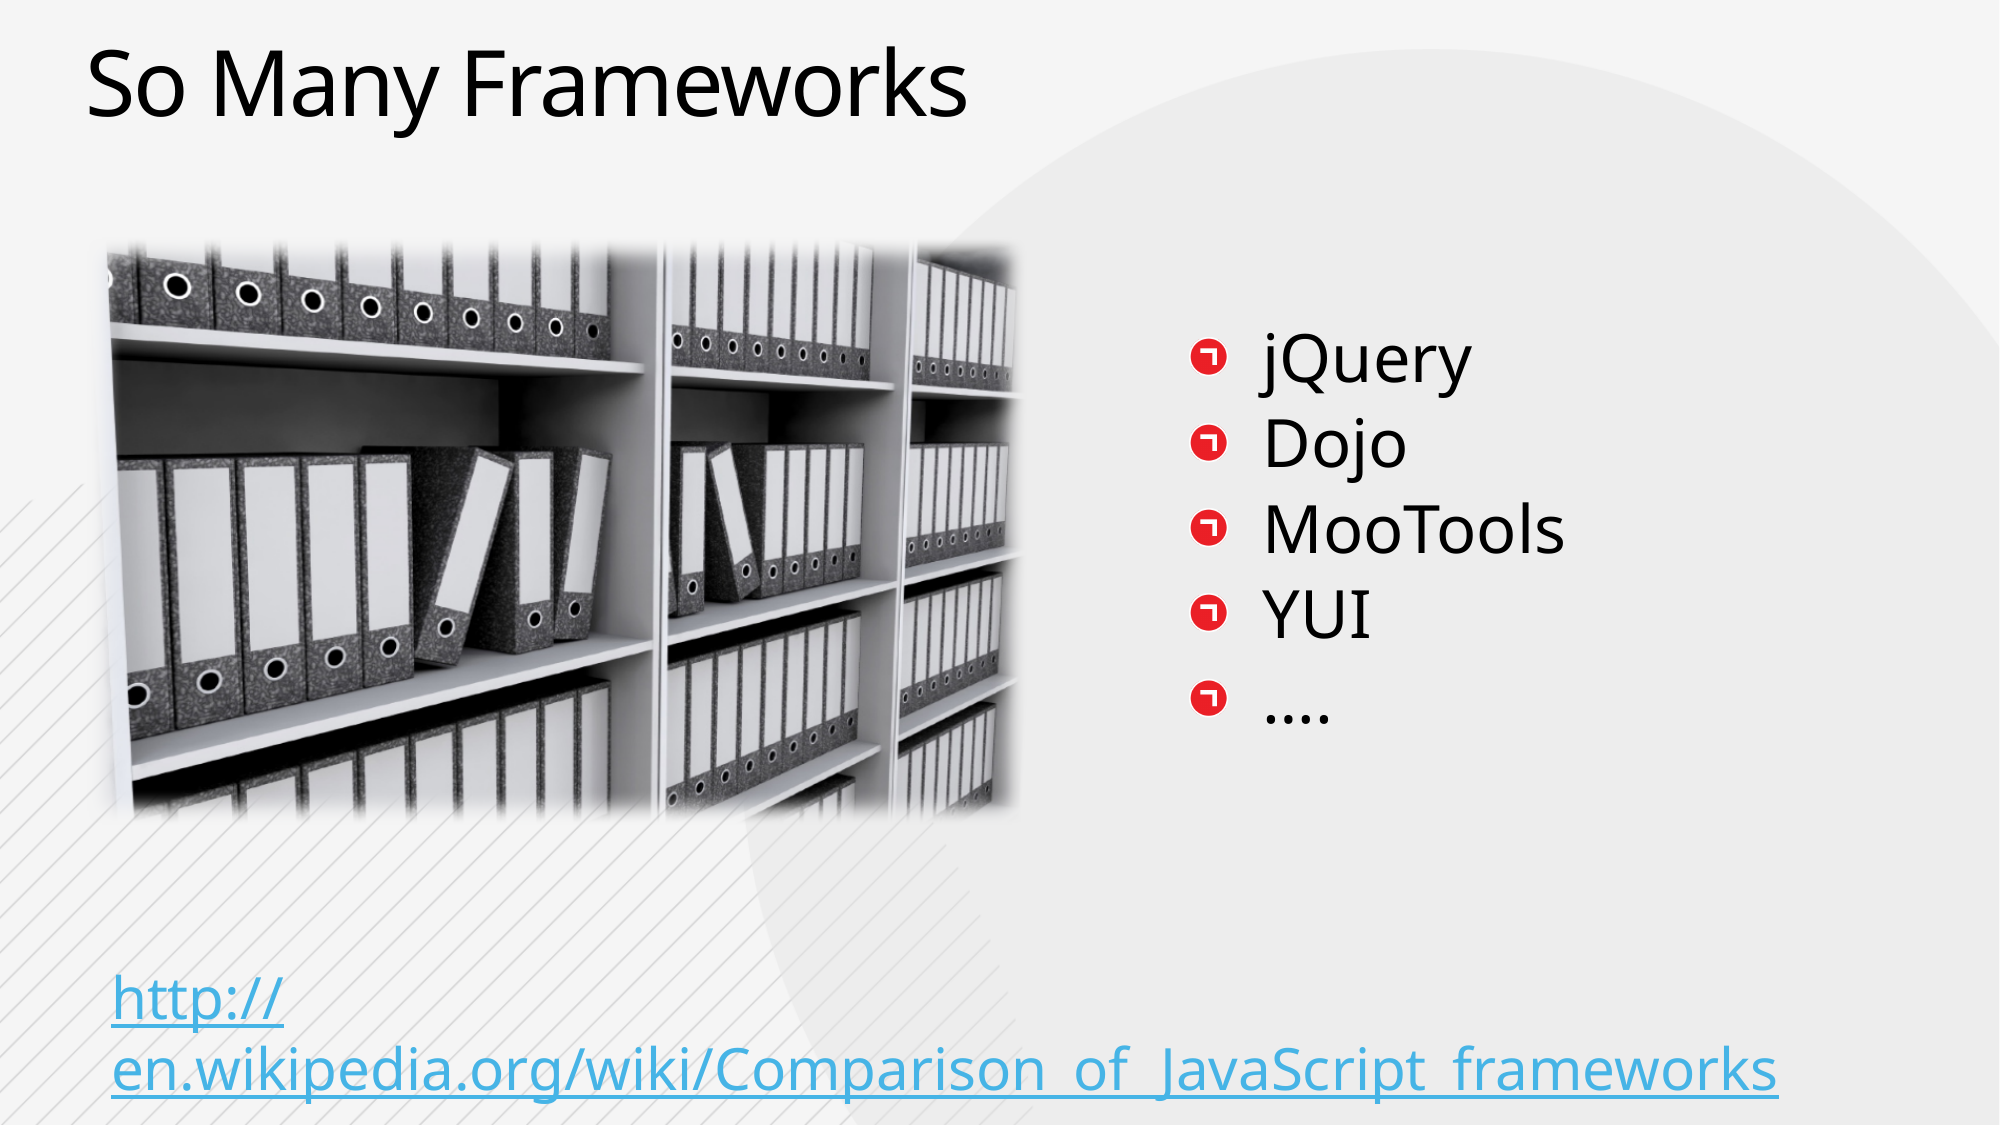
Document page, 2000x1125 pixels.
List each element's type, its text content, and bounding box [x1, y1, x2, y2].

picture [0, 0, 2000, 1125]
text_box http://en.wikipedia.org/wiki/Comparison_of_JavaScript_frameworks [111, 962, 1888, 1105]
list jQuery Dojo MooTools YUI …. [1187, 324, 1775, 931]
title So Many Frameworks [85, 37, 1914, 138]
